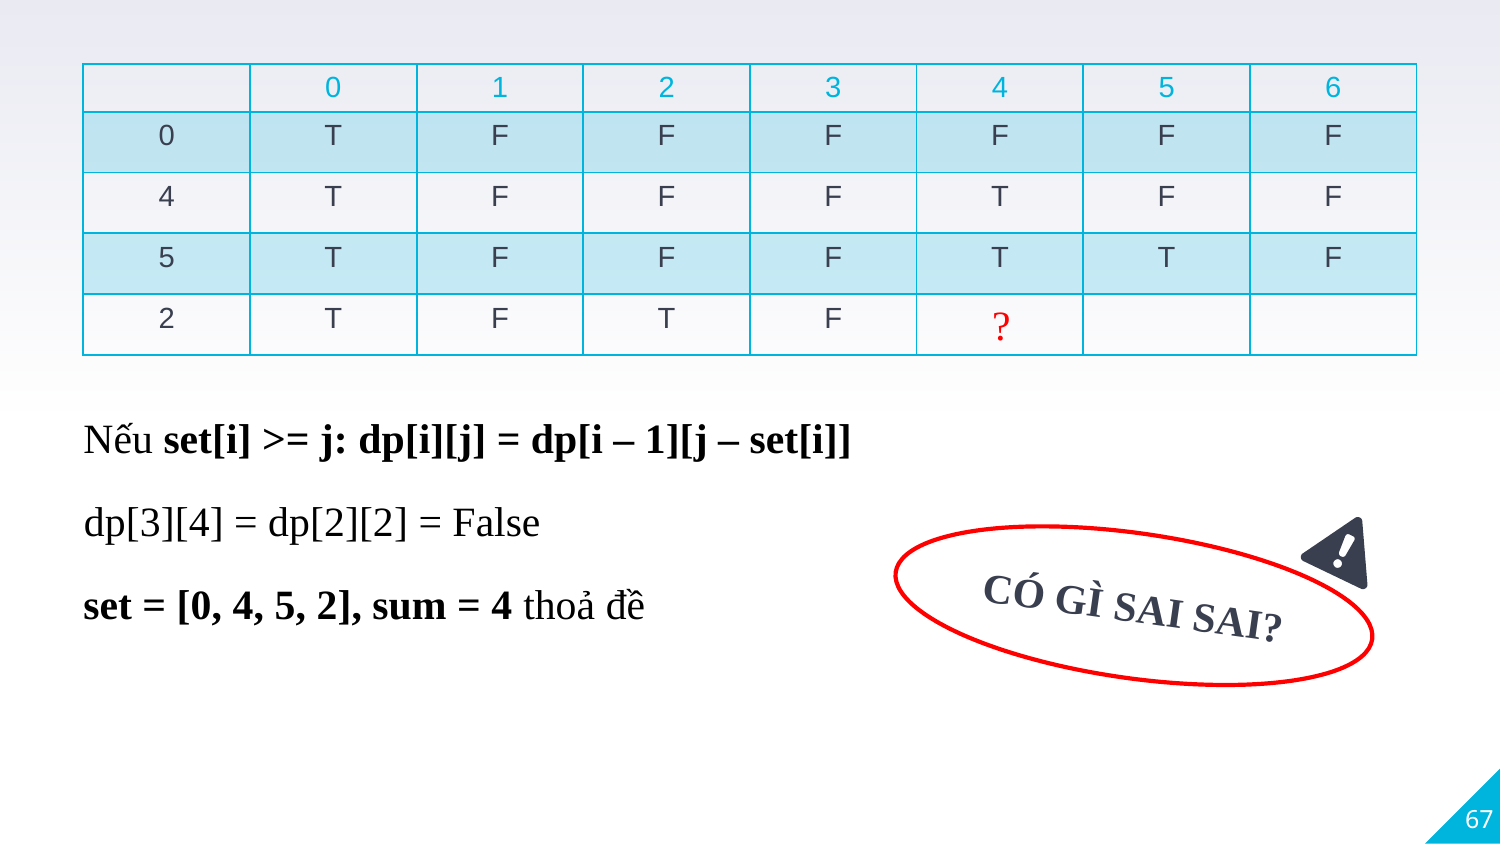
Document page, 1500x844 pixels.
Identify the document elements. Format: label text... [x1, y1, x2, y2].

text_box ? [948, 291, 1055, 357]
text_box CÓ GÌ SAI SAI? [893, 524, 1375, 688]
table_header 2 [584, 65, 749, 111]
slide_number 67 [1418, 760, 1494, 838]
table_cell F [418, 113, 582, 172]
table_cell F [1084, 173, 1249, 232]
table_cell F [418, 173, 582, 232]
table_cell T [251, 113, 416, 172]
table_header 1 [418, 65, 582, 111]
table_cell T [584, 295, 749, 354]
table_cell [917, 295, 948, 354]
table_cell T [251, 173, 416, 232]
table_cell 5 [84, 234, 249, 293]
table_cell F [917, 113, 1082, 172]
table_cell F [418, 234, 582, 293]
table_header [84, 65, 249, 111]
text_box Nếu set[i] >= j: dp[i][j] = dp[i – 1][j – set[i]] [68, 404, 979, 469]
table_cell F [584, 173, 749, 232]
table_cell F [584, 234, 749, 293]
table_cell F [1251, 173, 1416, 232]
table_cell [1055, 295, 1082, 354]
table_header 0 [251, 65, 416, 111]
table_header 6 [1251, 65, 1416, 111]
table_cell F [1251, 113, 1416, 172]
table_header 4 [917, 65, 1082, 111]
table_cell T [917, 234, 1082, 293]
table_cell T [251, 234, 416, 293]
table_cell F [751, 173, 916, 232]
table_cell 0 [84, 113, 249, 172]
table_cell F [751, 234, 916, 293]
table_cell F [751, 295, 916, 354]
table_cell 4 [84, 173, 249, 232]
table_cell 2 [84, 295, 249, 354]
table_cell F [751, 113, 916, 172]
table_cell F [1251, 234, 1416, 293]
table_cell [1251, 295, 1416, 354]
table_cell F [1084, 113, 1249, 172]
table_cell T [1084, 234, 1249, 293]
table_cell F [418, 295, 582, 354]
text_box set = [0, 4, 5, 2], sum = 4 thoả đề [68, 570, 863, 636]
text_box [1300, 517, 1368, 590]
table_cell T [251, 295, 416, 354]
table_header 3 [751, 65, 916, 111]
table_cell [1084, 295, 1249, 354]
text_box dp[3][4] = dp[2][2] = False [69, 487, 556, 552]
table_cell F [584, 113, 749, 172]
table_cell T [917, 173, 1082, 232]
table_header 5 [1084, 65, 1249, 111]
